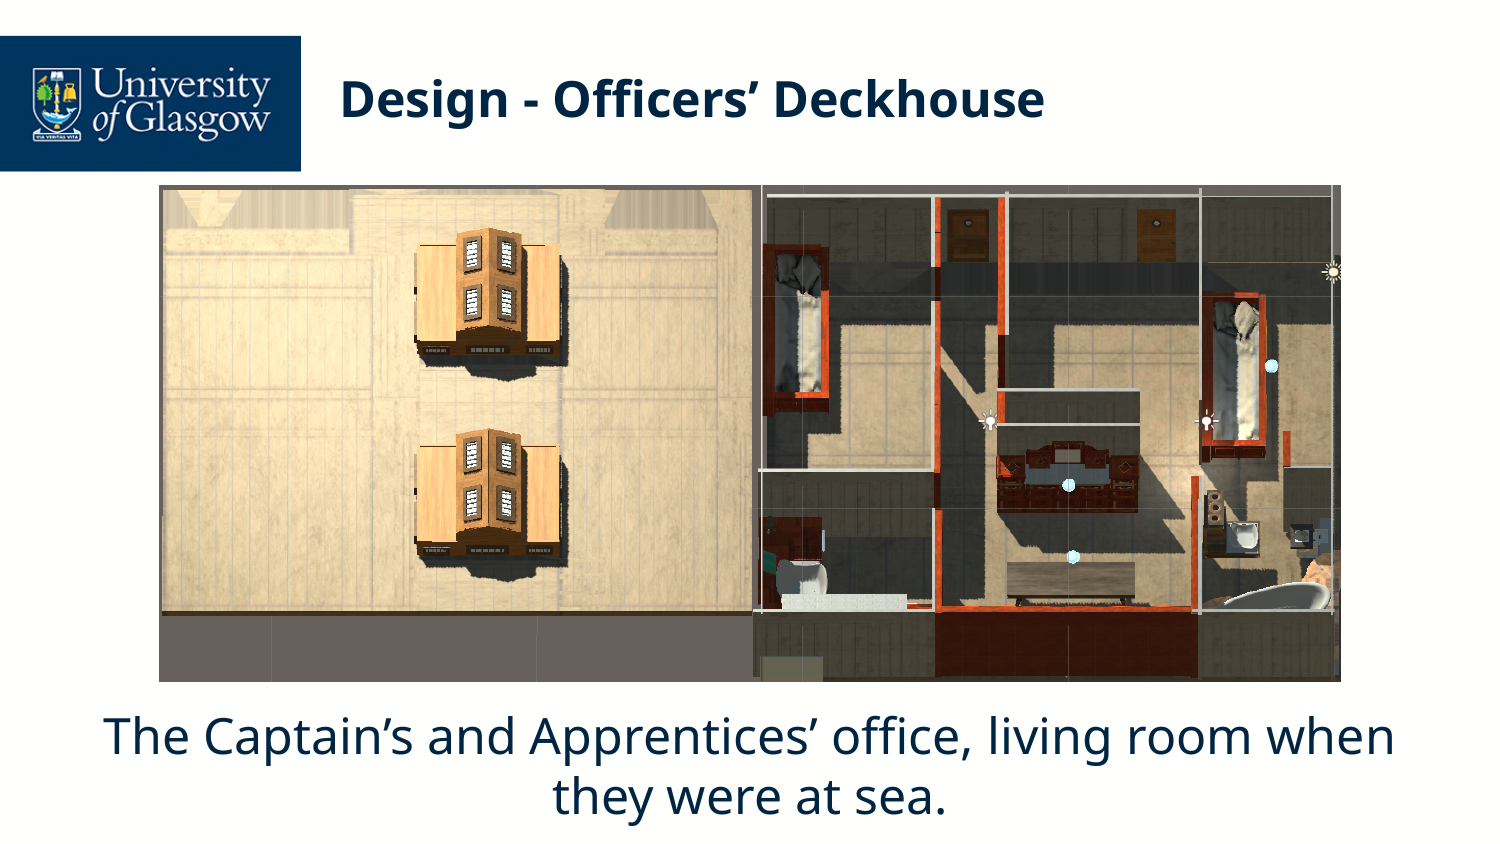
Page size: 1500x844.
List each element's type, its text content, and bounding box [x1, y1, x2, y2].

picture [0, 0, 1500, 682]
text_box The Captain’s and Apprentices’ office, living room when they were at sea. [52, 697, 1448, 790]
